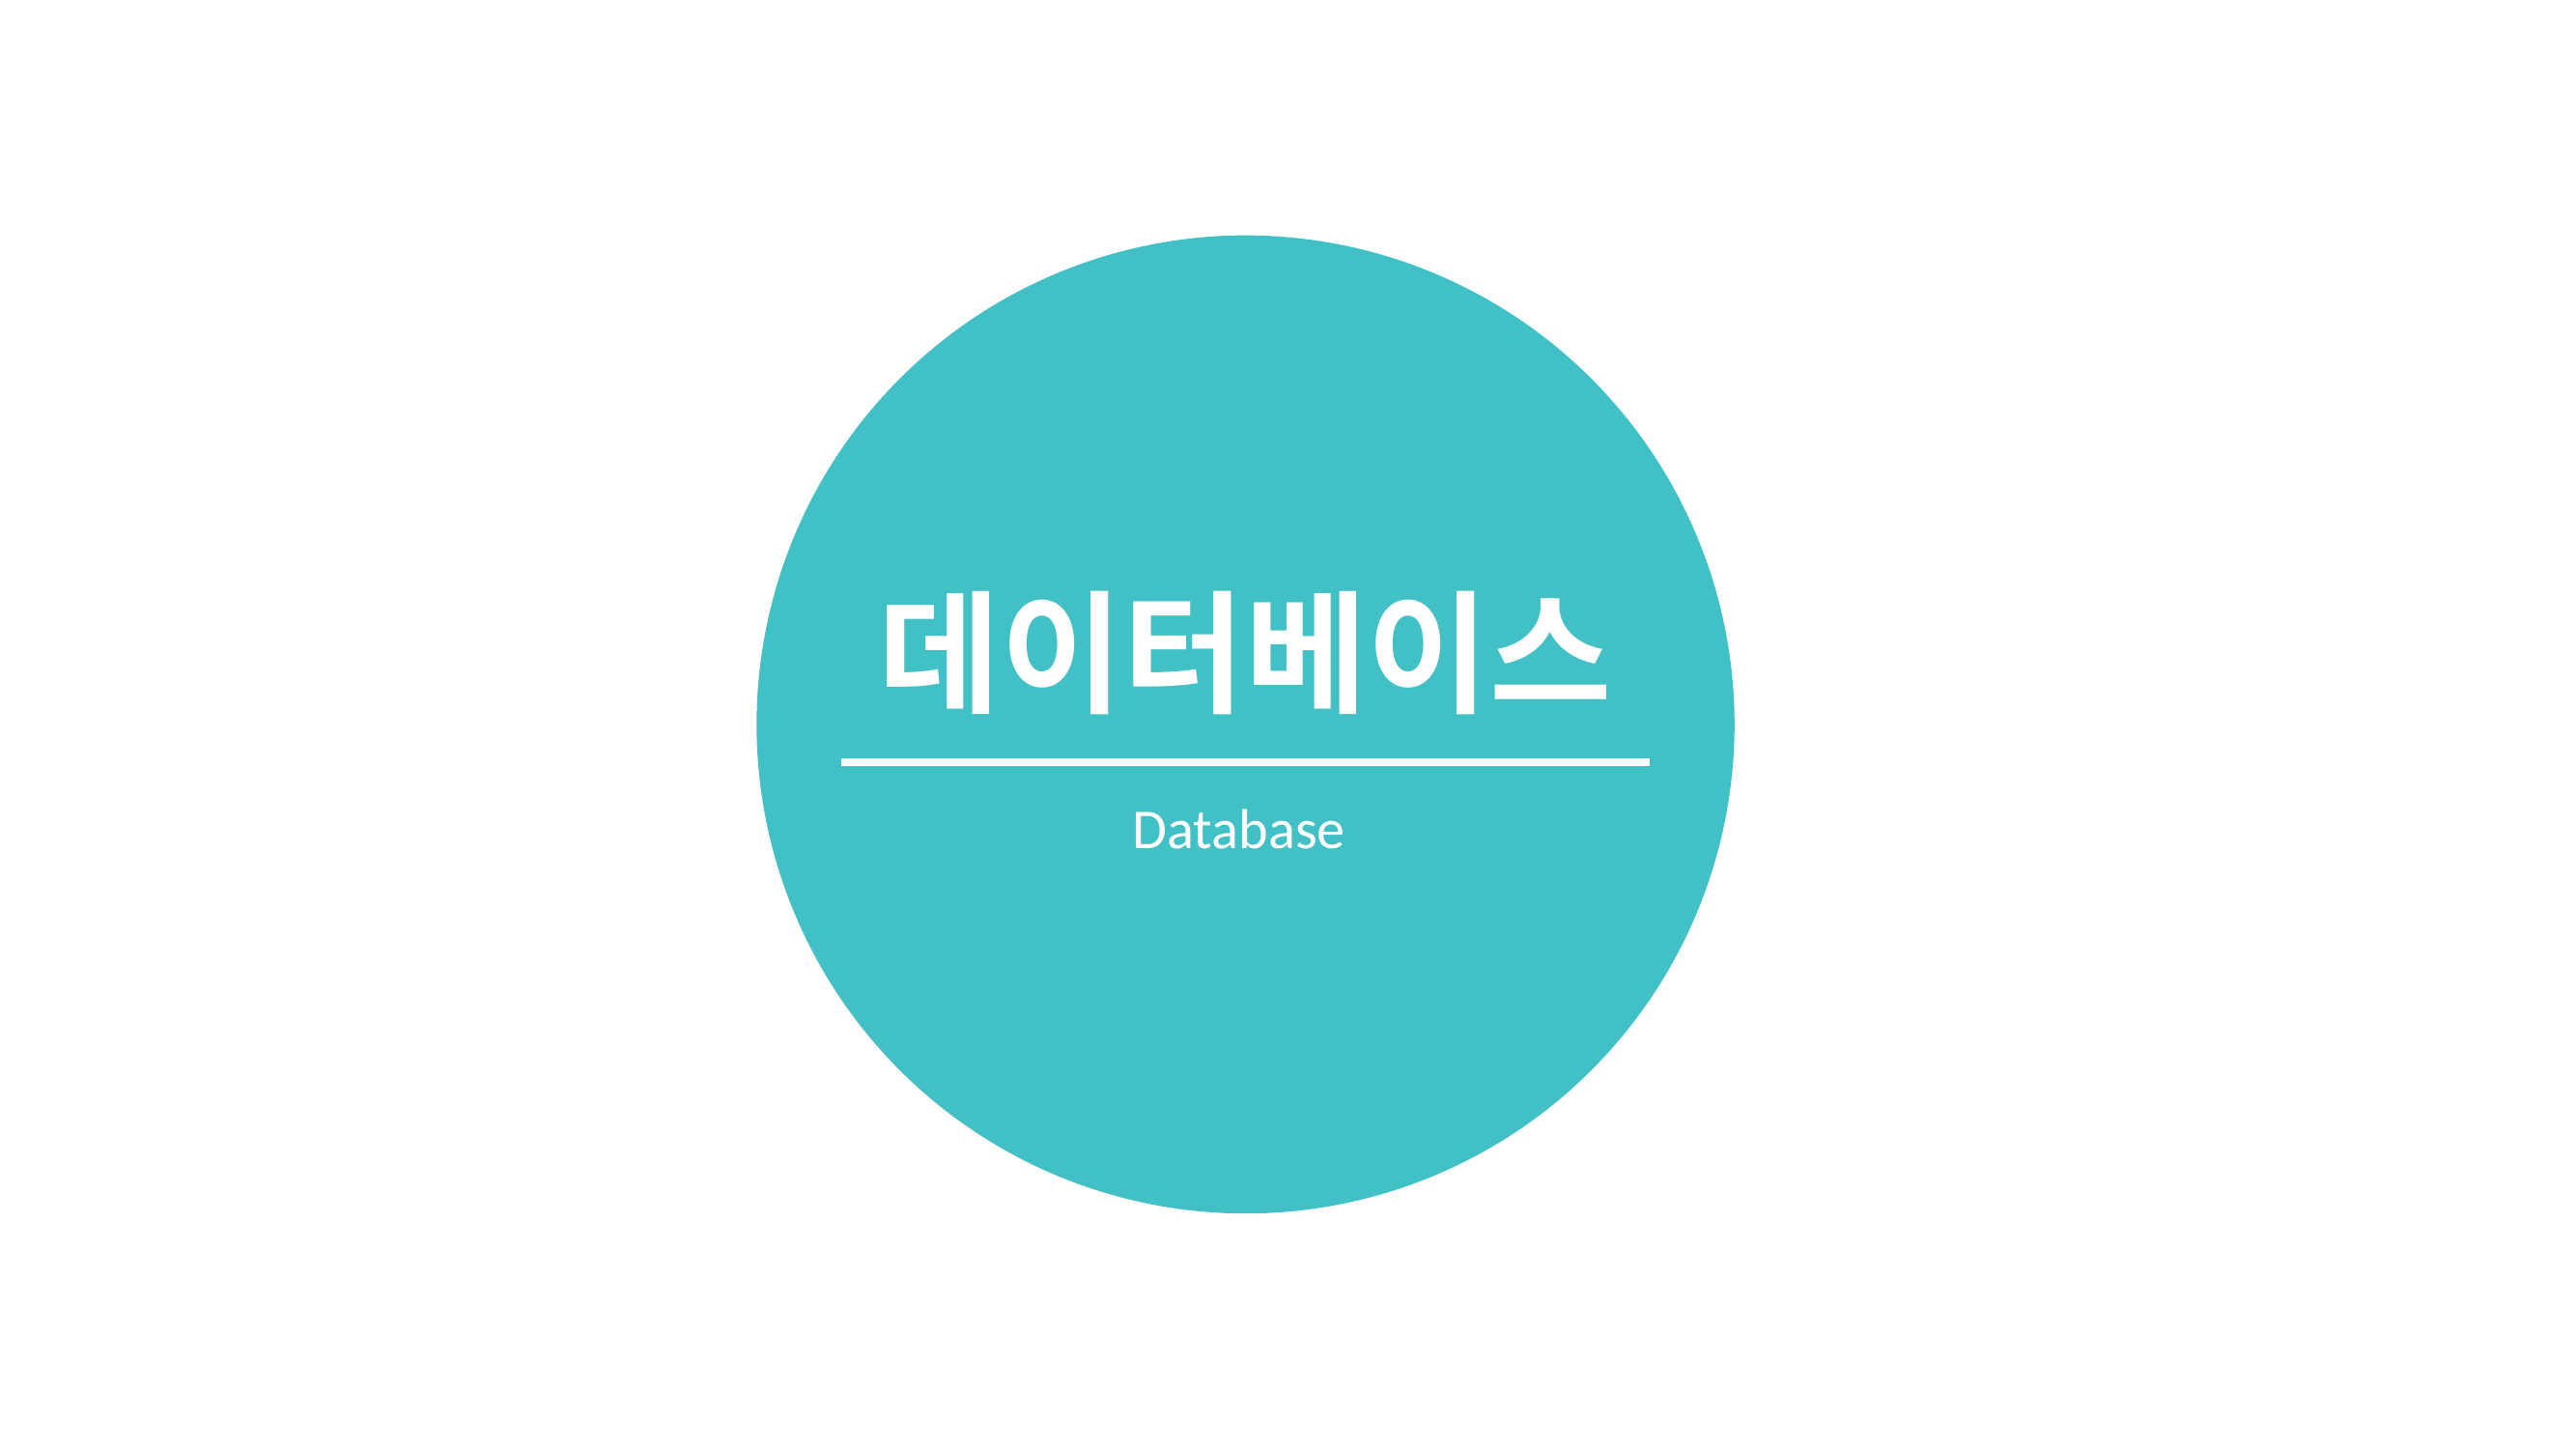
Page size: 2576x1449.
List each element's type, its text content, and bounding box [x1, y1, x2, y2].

text_box 데이터베이스 [829, 562, 1662, 737]
text_box Database [1118, 784, 1360, 867]
text_box [754, 233, 1737, 1216]
